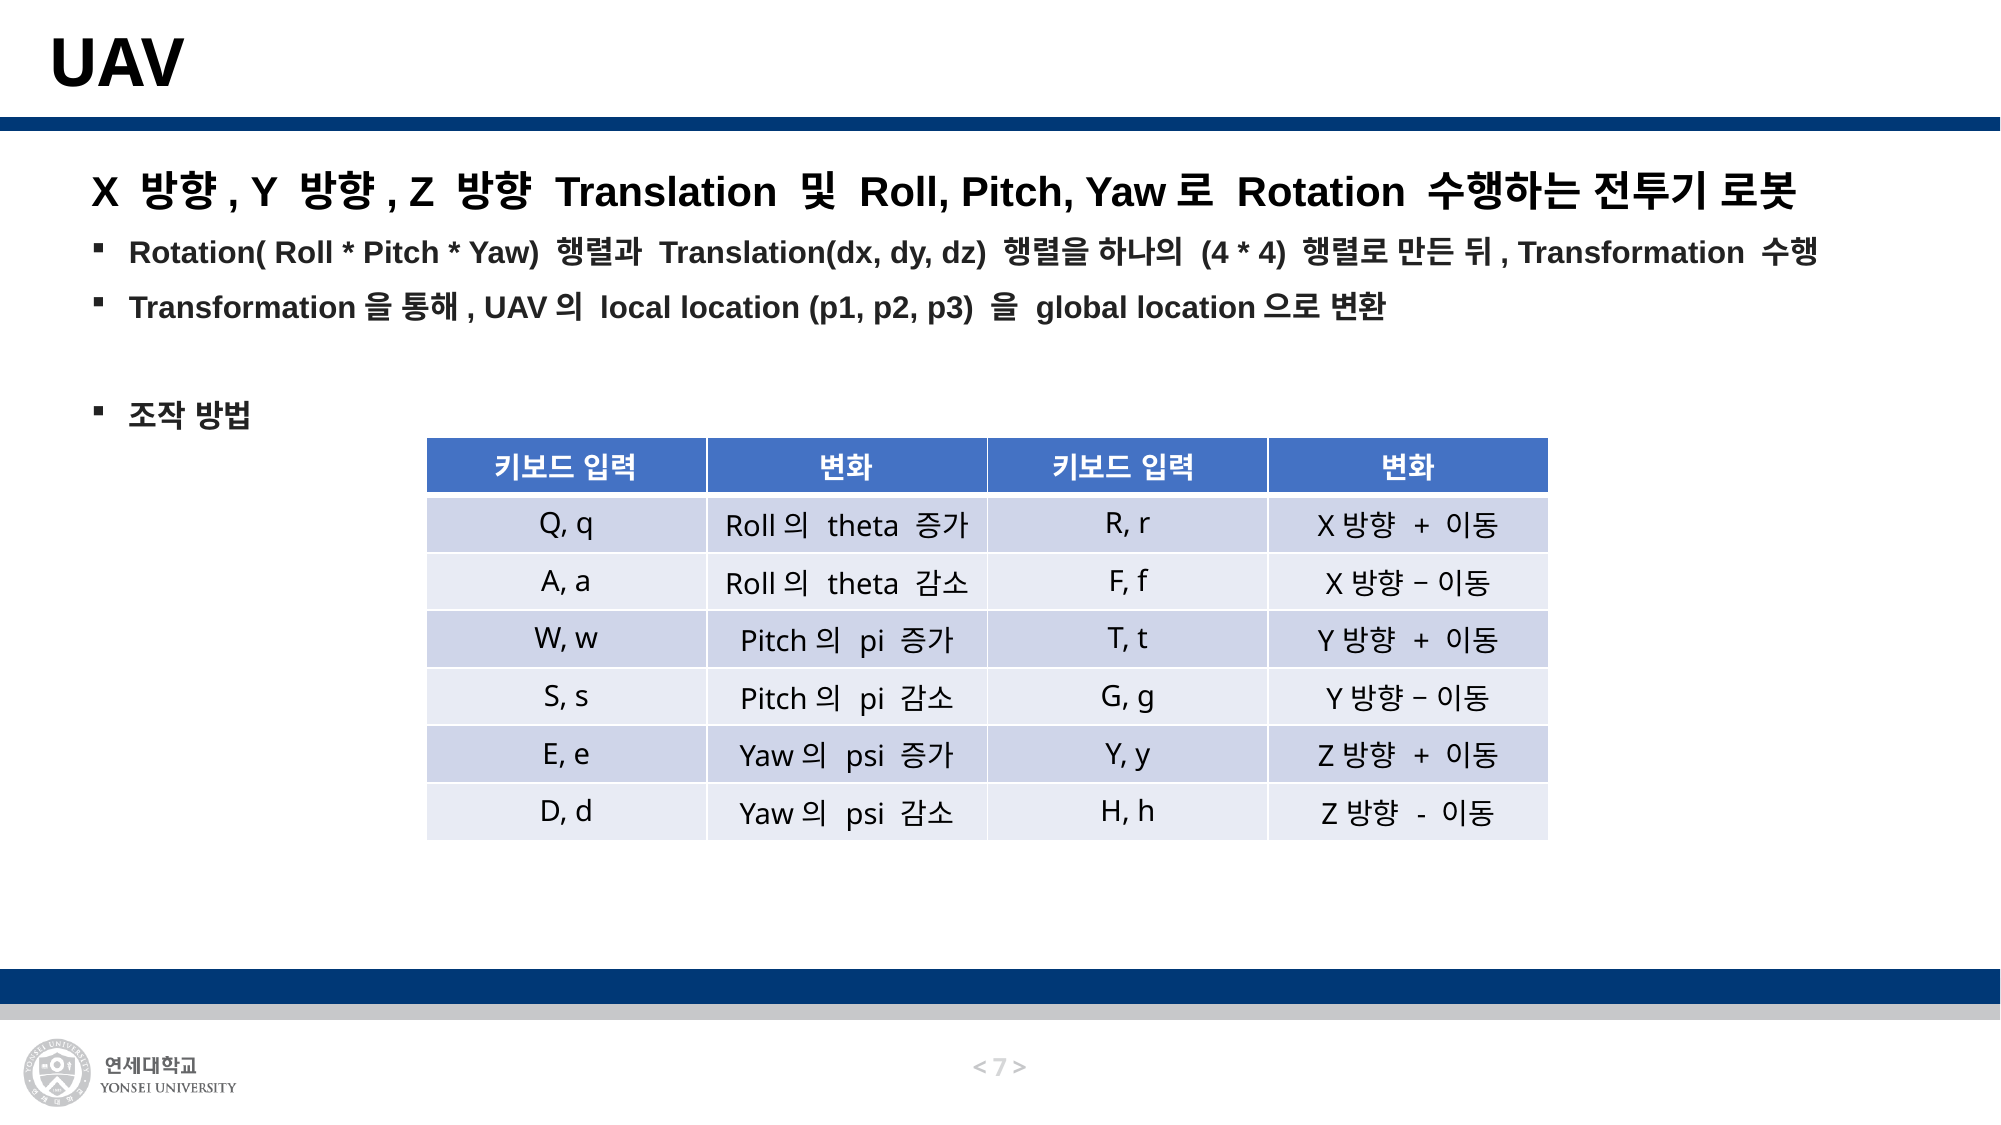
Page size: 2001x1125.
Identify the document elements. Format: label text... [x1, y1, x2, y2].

table_header 키보드 입력 [988, 438, 1267, 492]
table_cell Z방향 - 이동 [1269, 784, 1548, 840]
table_cell Yaw의 psi 증가 [708, 726, 987, 782]
table_cell G, g [988, 669, 1267, 724]
picture [103, 1054, 198, 1078]
table_cell Z방향 + 이동 [1269, 726, 1548, 782]
table_cell Roll의 theta 증가 [708, 498, 987, 552]
picture [14, 1026, 96, 1119]
table_cell S, s [427, 669, 706, 724]
table_cell X방향 + 이동 [1269, 498, 1548, 552]
table_cell E, e [427, 726, 706, 782]
table_header 변화 [708, 438, 987, 492]
table_cell H, h [988, 784, 1267, 840]
picture [98, 1081, 239, 1095]
table_cell F, f [988, 554, 1267, 609]
table_cell Pitch의 pi 감소 [708, 669, 987, 724]
table_cell Y방향 + 이동 [1269, 611, 1548, 667]
table_cell R, r [988, 498, 1267, 552]
table_header 변화 [1269, 438, 1548, 492]
table_cell Yaw의 psi 감소 [708, 784, 987, 840]
table_cell T, t [988, 611, 1267, 667]
table_cell Roll의 theta 감소 [708, 554, 987, 609]
table_cell X방향 – 이동 [1269, 554, 1548, 609]
table_cell A, a [427, 554, 706, 609]
table_header 키보드 입력 [427, 438, 706, 492]
table_cell D, d [427, 784, 706, 840]
table_cell Pitch의 pi 증가 [708, 611, 987, 667]
table_cell W, w [427, 611, 706, 667]
table_cell Y방향 – 이동 [1269, 669, 1548, 724]
title UAV [33, 29, 1462, 100]
table_cell Y, y [988, 726, 1267, 782]
table_cell Q, q [427, 498, 706, 552]
slide_number 6 [774, 1038, 1225, 1099]
